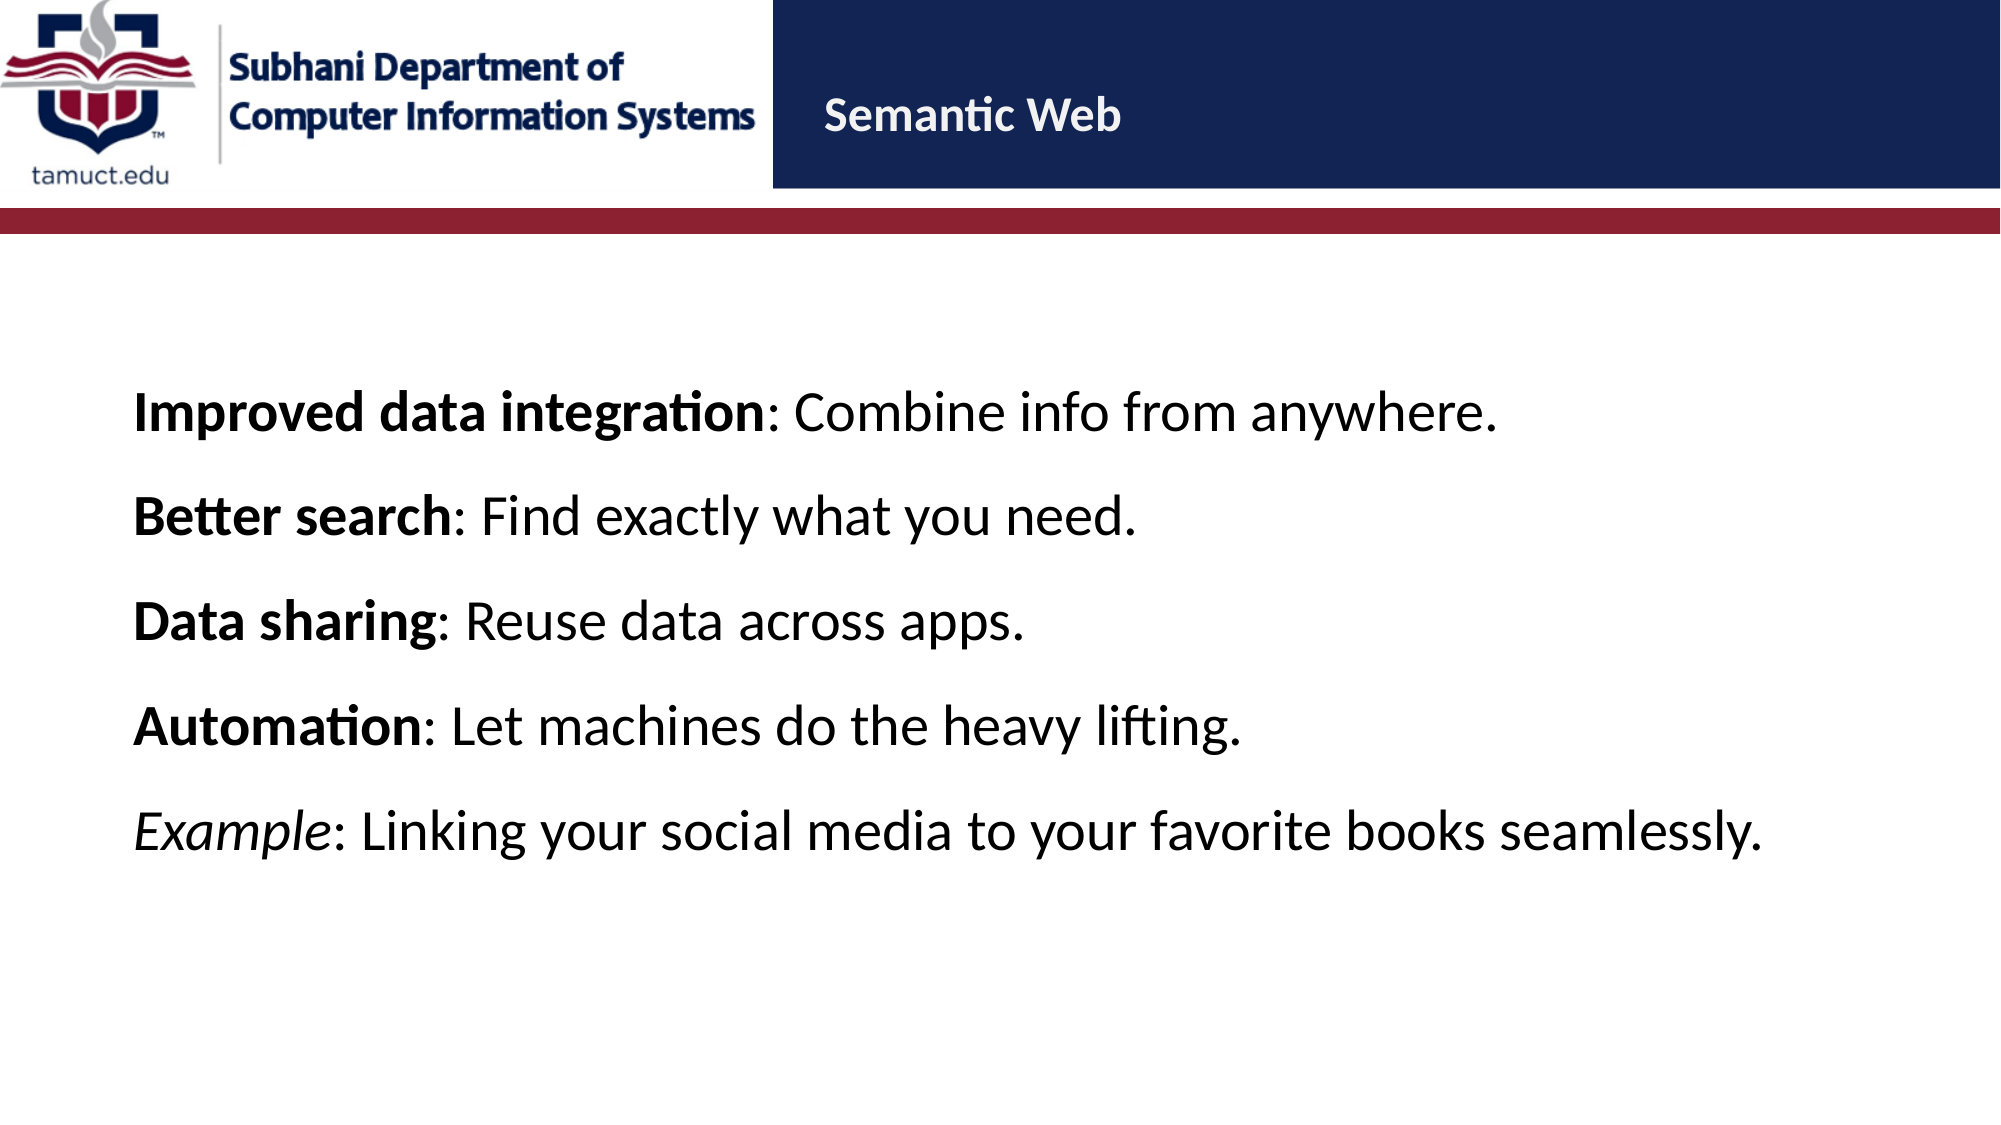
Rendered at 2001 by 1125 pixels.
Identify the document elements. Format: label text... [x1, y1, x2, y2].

title Semantic Web [809, 79, 1986, 211]
picture [0, 0, 2001, 1125]
text_box Improved data integration: Combine info from anywhere. Better search: Find exactly what you need. Data sharing: Reuse data across apps. Automation: Let machines do the heavy lifting. Example: Linking your social media to your favorite books seamlessly. [118, 330, 1967, 870]
